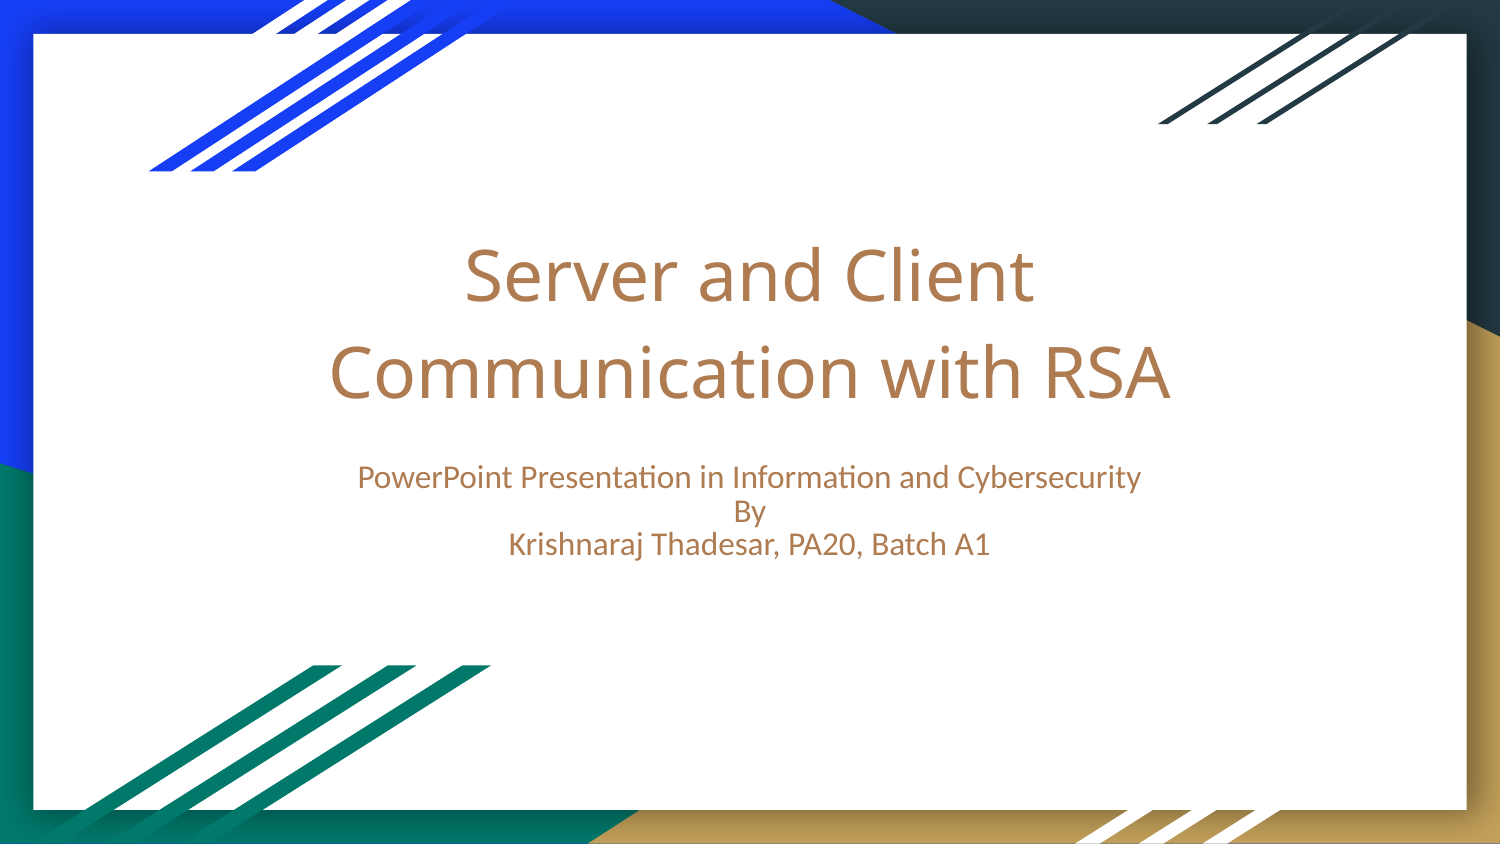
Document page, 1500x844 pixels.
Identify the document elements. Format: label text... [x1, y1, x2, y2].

subtitle PowerPoint Presentation in Information and Cybersecurity By Krishnaraj Thadesar, PA20, Batch A1 [310, 449, 1190, 604]
title Server and Client Communication with RSA [310, 203, 1190, 442]
